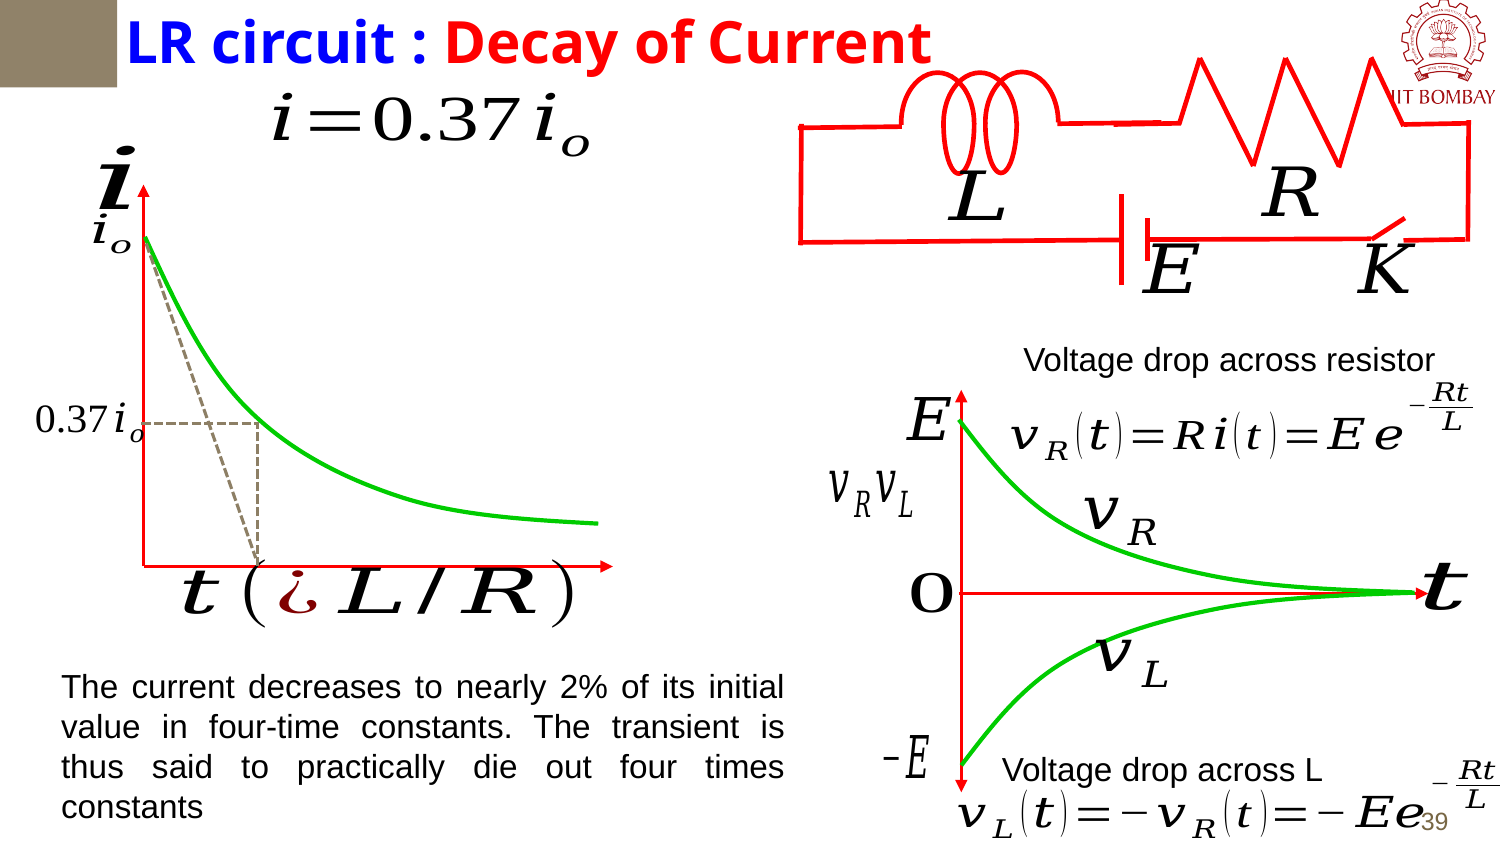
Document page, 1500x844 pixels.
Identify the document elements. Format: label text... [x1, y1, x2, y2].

text_box LR circuit : Decay of Current [118, 0, 948, 83]
text_box Voltage drop across resistor [1008, 330, 1456, 386]
picture [1390, 0, 1496, 104]
text_box [966, 422, 1413, 592]
text_box [0, 0, 118, 88]
text_box Voltage drop across L [987, 740, 1435, 796]
text_box [262, 310, 599, 526]
text_box [966, 602, 1391, 764]
text_box The current decreases to nearly 2% of its initial value in four-time constants. The transient is thus said to practically die out four times constants [46, 657, 801, 833]
text_box 39 [1406, 798, 1500, 843]
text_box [145, 243, 256, 559]
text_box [797, 57, 1471, 310]
